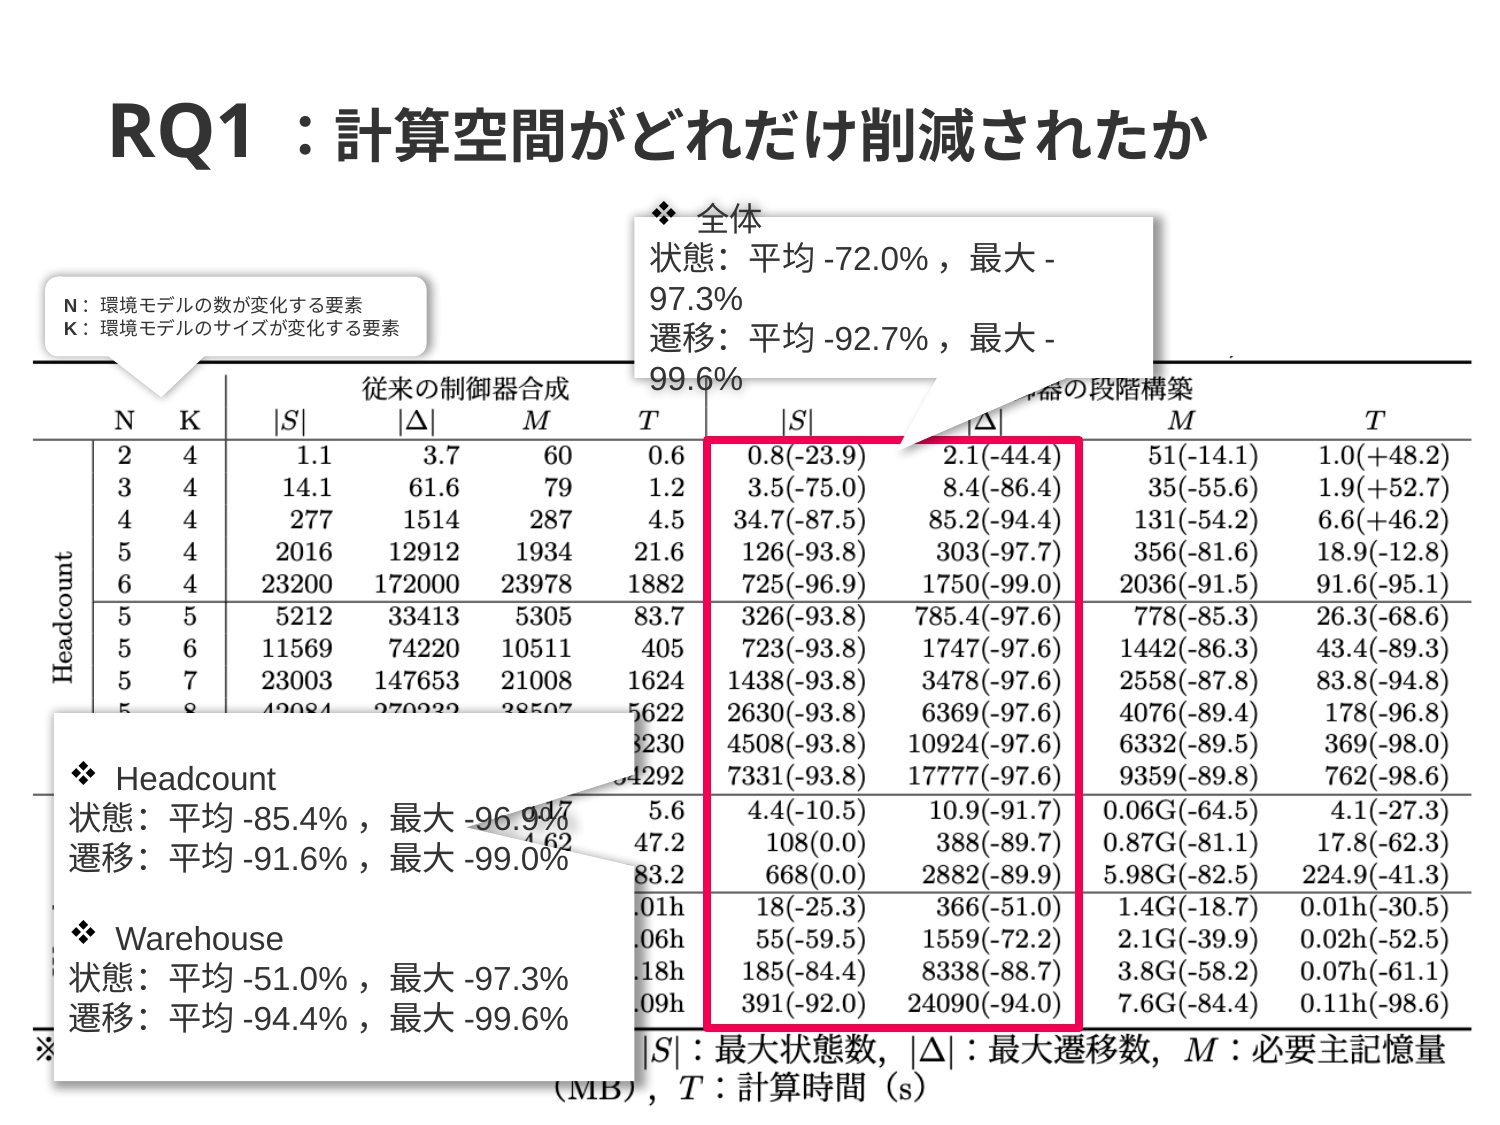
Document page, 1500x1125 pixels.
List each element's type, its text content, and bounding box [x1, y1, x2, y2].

text_box 全体 状態：平均-72.0%，最大-97.3% 遷移：平均-92.7%，最大-99.6% [632, 214, 1156, 354]
text_box N：環境モデルの数が変化する要素 K：環境モデルのサイズが変化する要素 [42, 274, 429, 354]
picture [17, 356, 1483, 1112]
text_box RQ1：計算空間がどれだけ削減されたか [91, 0, 1500, 188]
